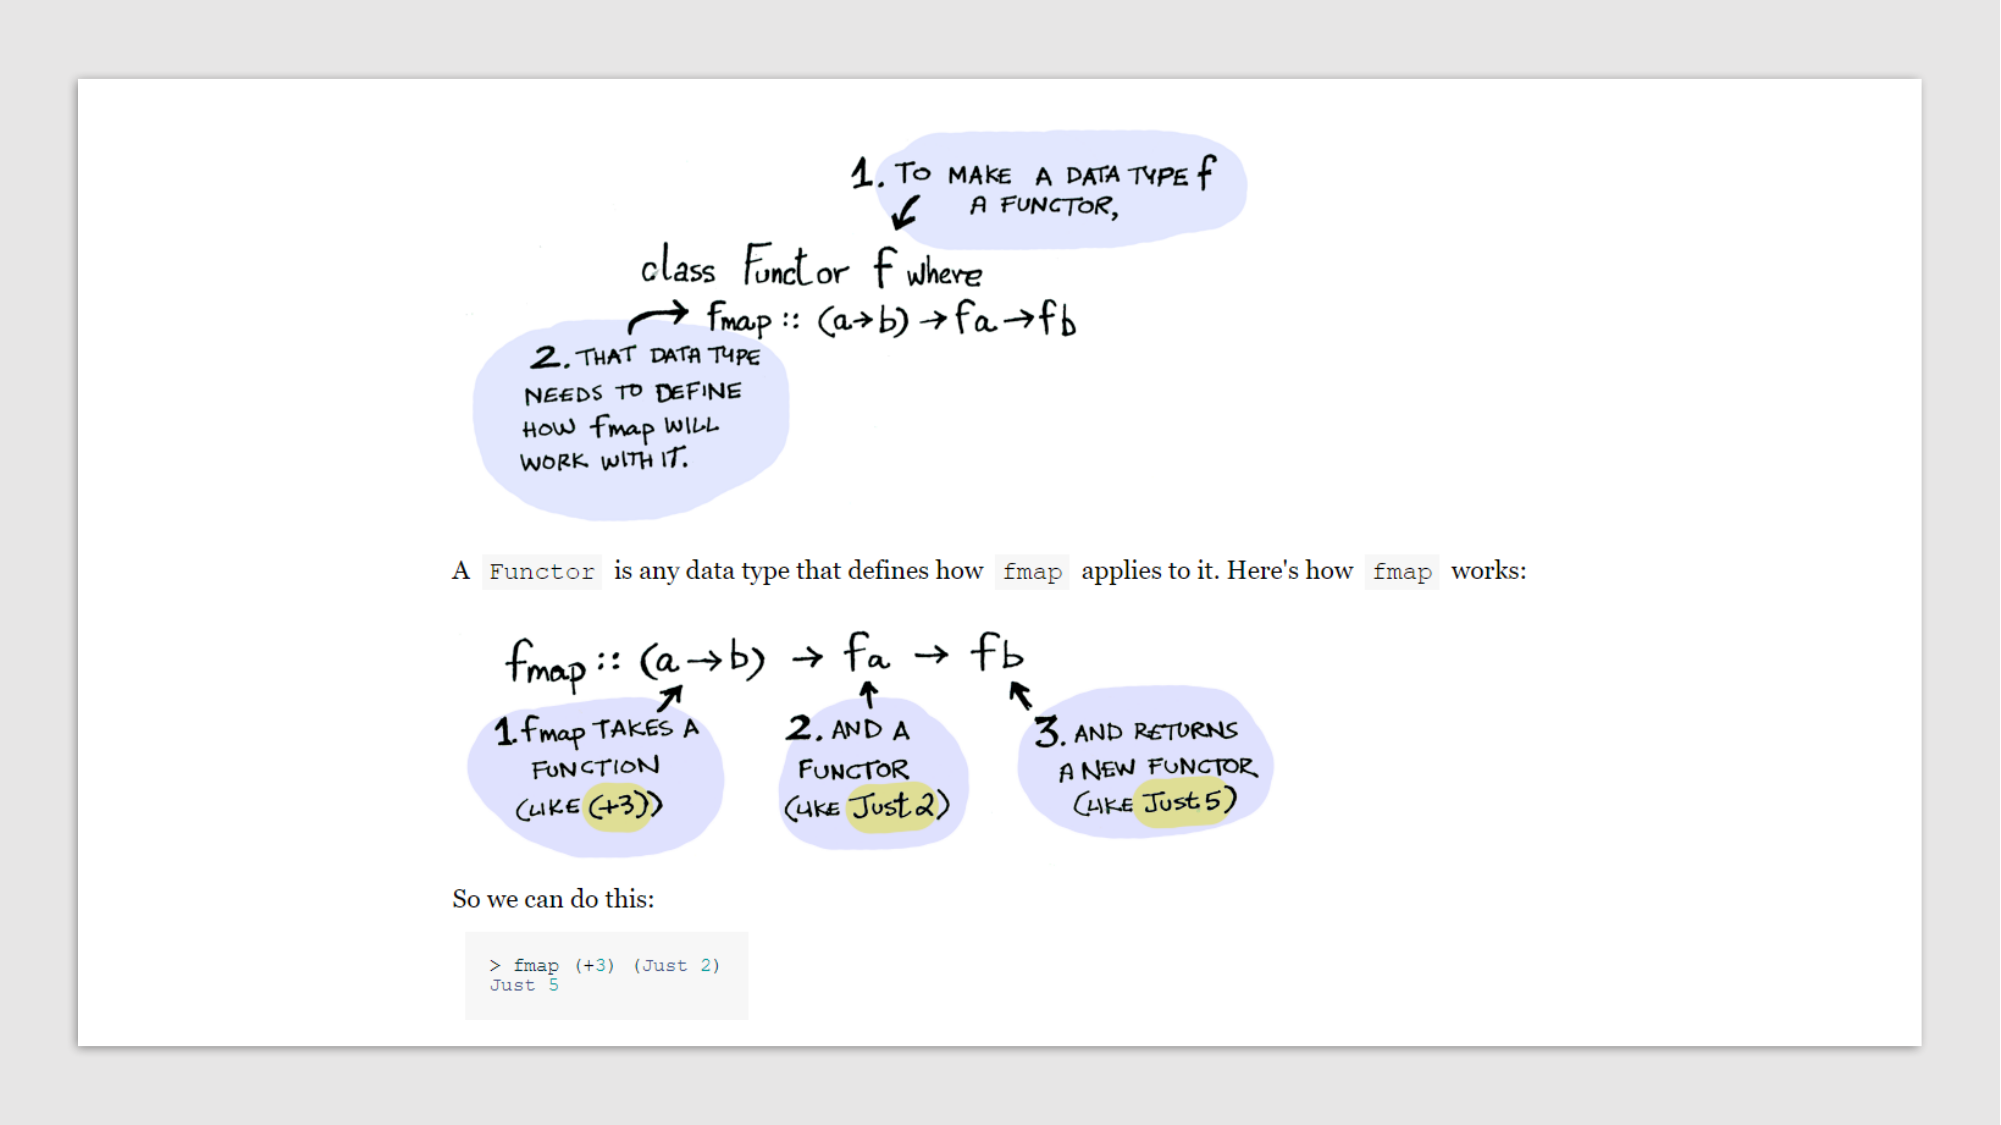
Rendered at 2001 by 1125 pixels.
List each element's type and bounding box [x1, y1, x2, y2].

text_box [0, 0, 2000, 1125]
picture [447, 105, 1553, 1020]
text_box [77, 78, 1923, 1047]
